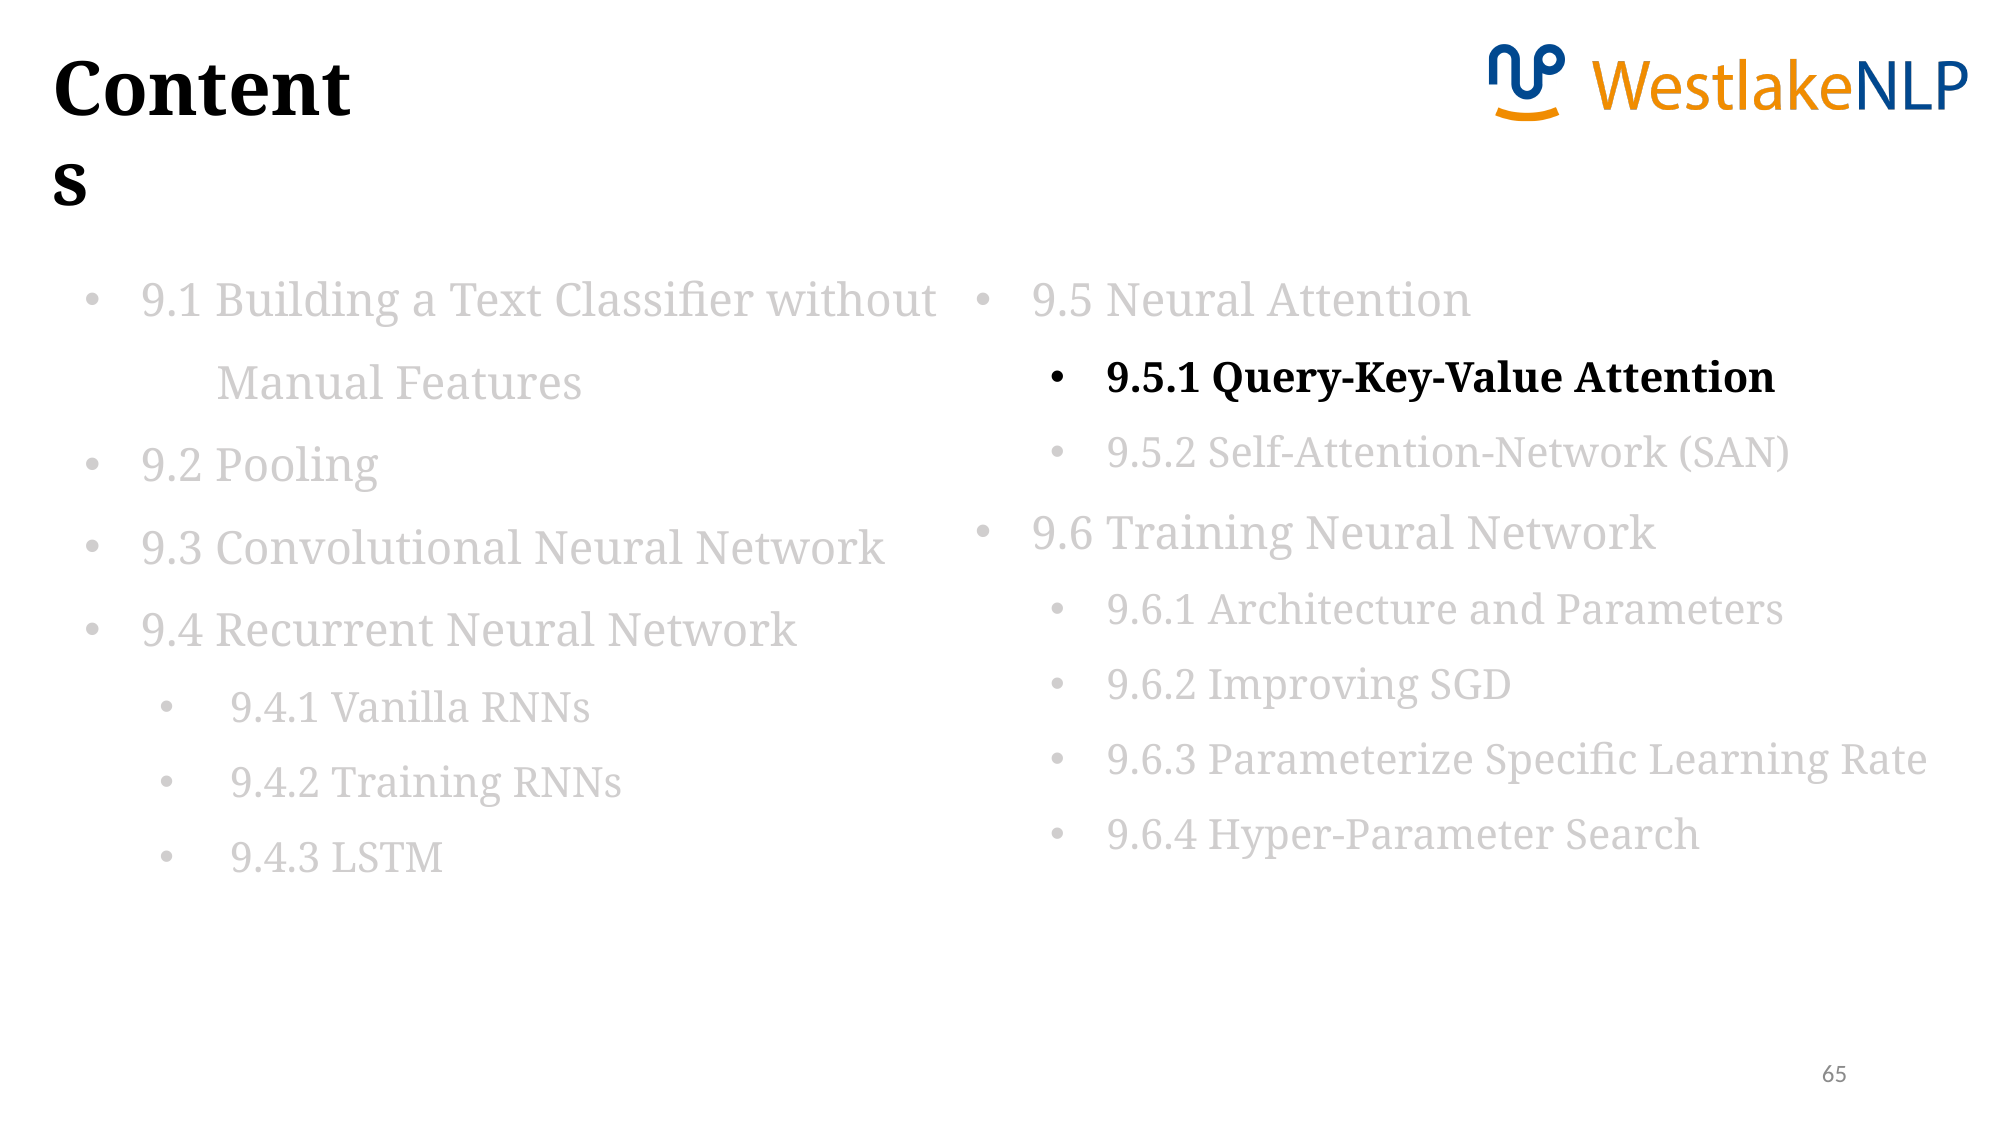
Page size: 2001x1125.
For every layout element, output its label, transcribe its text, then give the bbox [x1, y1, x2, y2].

text_box 9.5 Neural Attention 9.5.1 Query-Key-Value Attention 9.5.2 Self-Attention-Network (SAN) 9.6 Training Neural Network 9.6.1 Architecture and Parameters 9.6.2 Improving SGD 9.6.3 Parameterize Specific Learning Rate 9.6.4 Hyper-Parameter Search [960, 236, 1944, 866]
slide_number 65 [1412, 1042, 1863, 1103]
text_box Contents [37, 32, 402, 228]
picture [1459, 0, 2000, 170]
text_box 9.1 Building a Text Classifier without Manual Features 9.2 Pooling 9.3 Convolutional Neural Network 9.4 Recurrent Neural Network 9.4.1 Vanilla RNNs 9.4.2 Training RNNs 9.4.3 LSTM [69, 236, 1036, 889]
